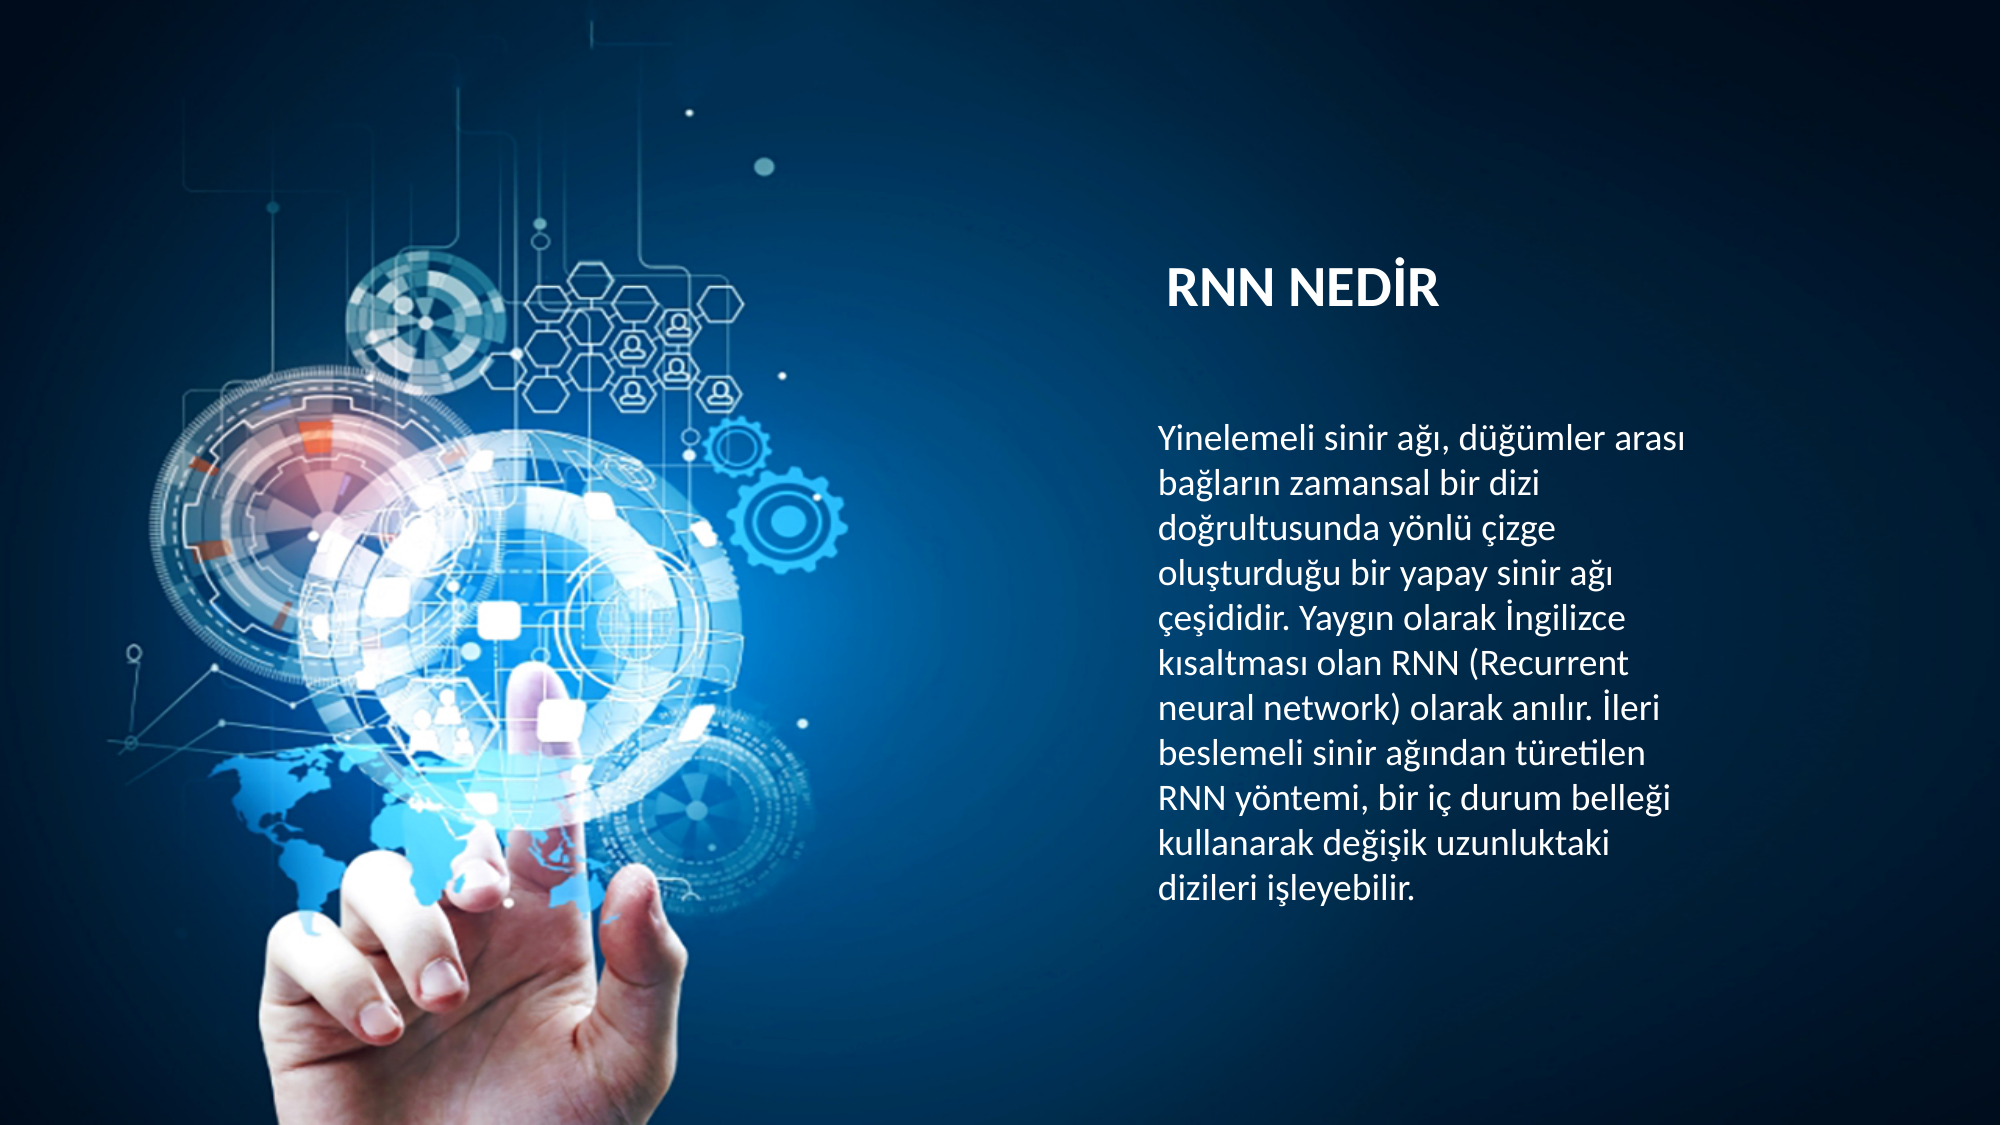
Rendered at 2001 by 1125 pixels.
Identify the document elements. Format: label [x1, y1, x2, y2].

list [0, 0, 2000, 1125]
